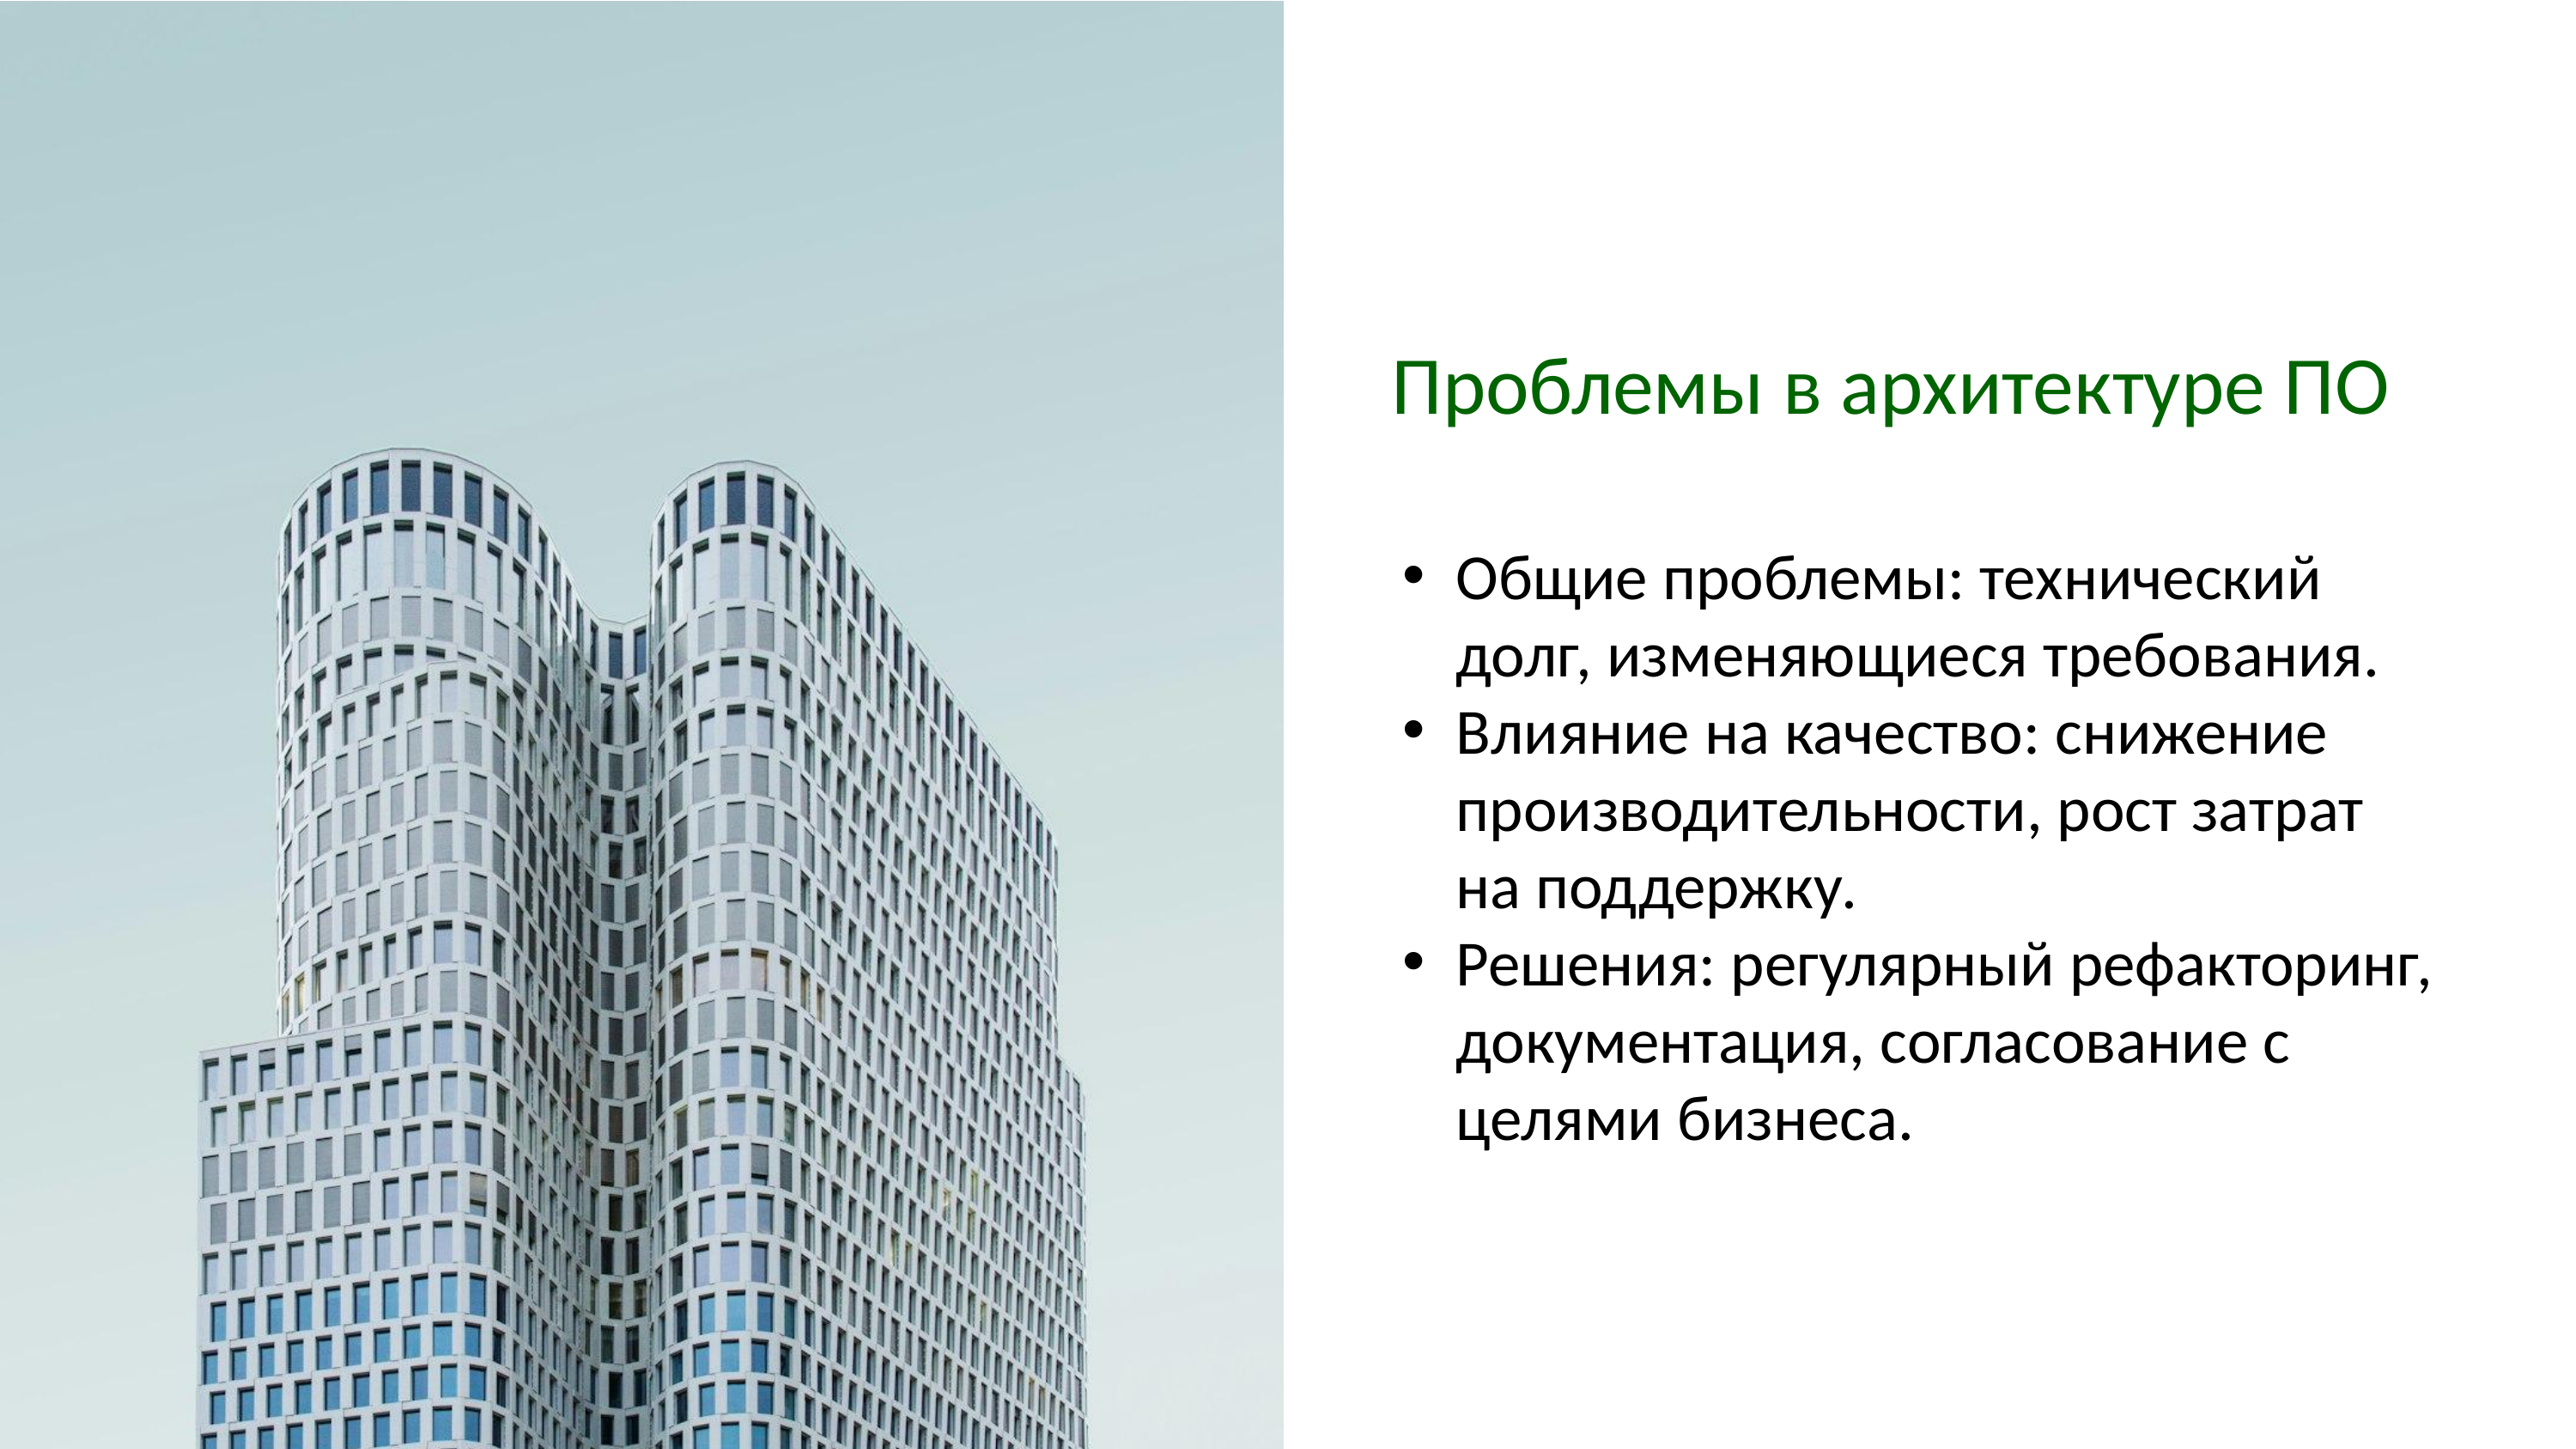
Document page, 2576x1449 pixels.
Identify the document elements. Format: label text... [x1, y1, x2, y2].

title Проблемы в архитектуре ПО [1391, 318, 2447, 523]
picture [0, 0, 1285, 1449]
list Общие проблемы: технический долг, изменяющиеся требования. Влияние на качество: снижение производительности, рост затрат на поддержку. Решения: регулярный рефакторинг, документация, согласование с целями бизнеса. [1391, 523, 2447, 1352]
